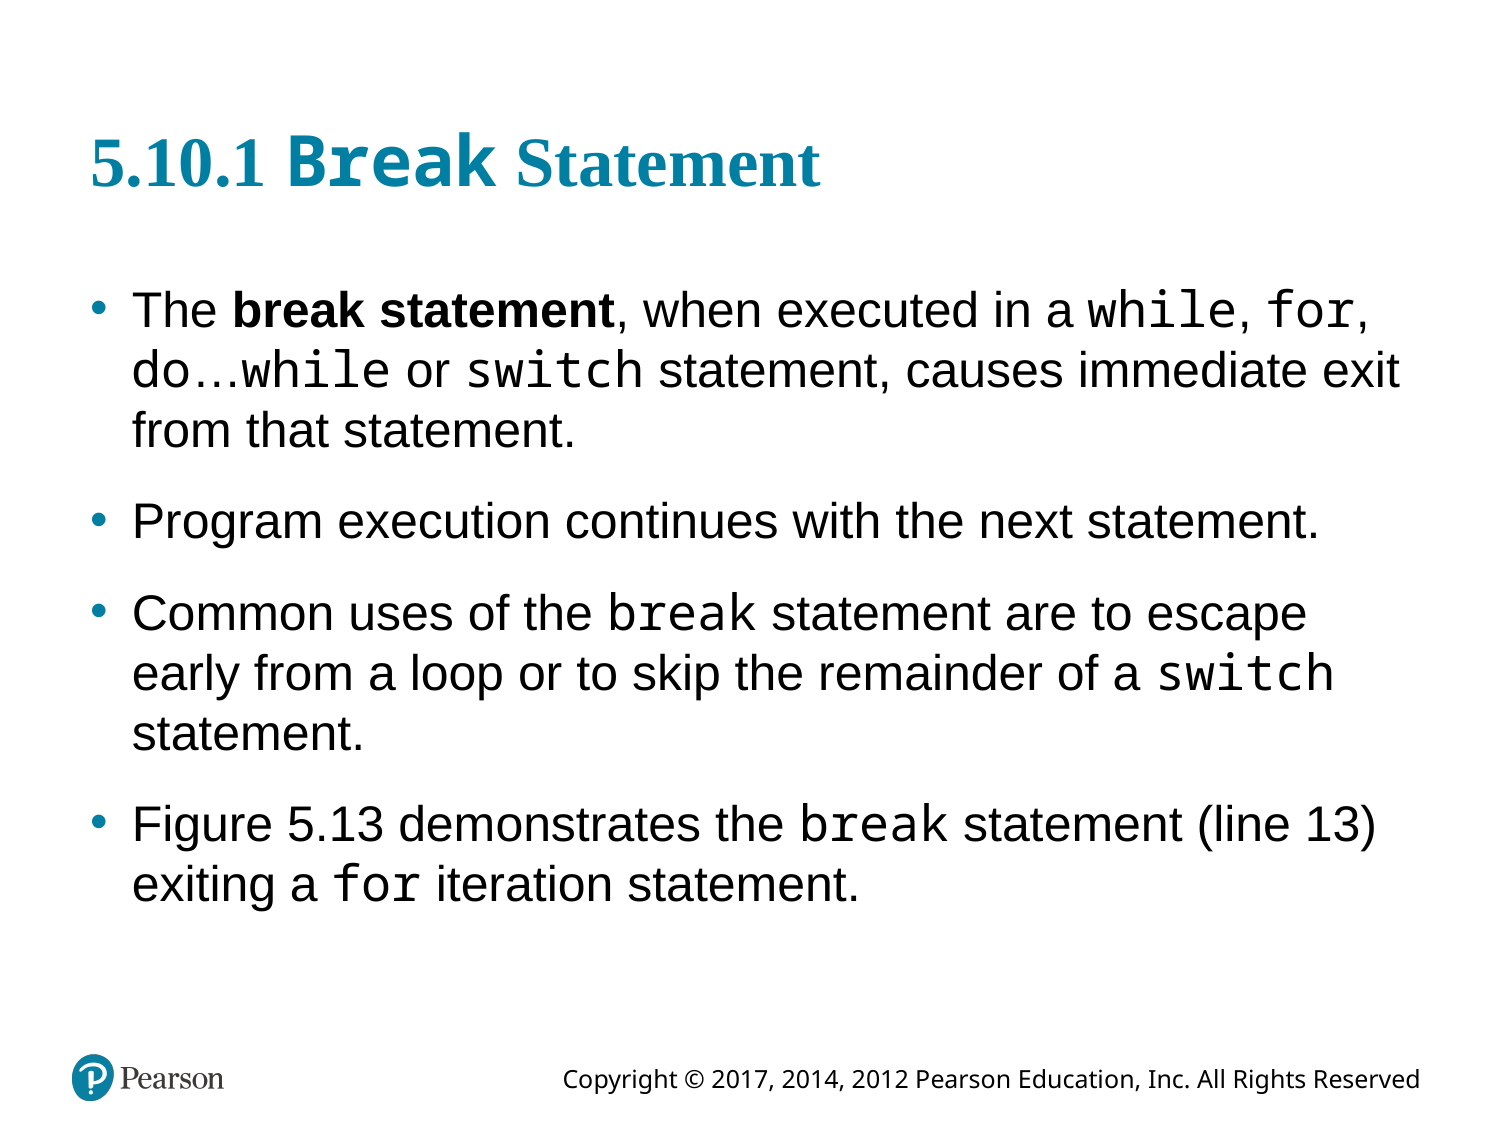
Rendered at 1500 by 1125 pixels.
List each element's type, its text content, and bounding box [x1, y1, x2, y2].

title 5.10.1 Break Statement [75, 35, 1425, 216]
picture [72, 1087, 83, 1101]
picture [80, 1063, 106, 1088]
picture [72, 1054, 88, 1070]
picture [98, 1054, 224, 1101]
list The break statement, when executed in a while, for, do…while or switch statement, causes immediate exit from that statement. Program execution continues with the next statement. Common uses of the break statement are to escape early from a loop or to skip the remainder of a switch statement. Figure 5.13 demonstrates the break statement (line 13) exiting a for iteration statement. [75, 262, 1425, 1005]
